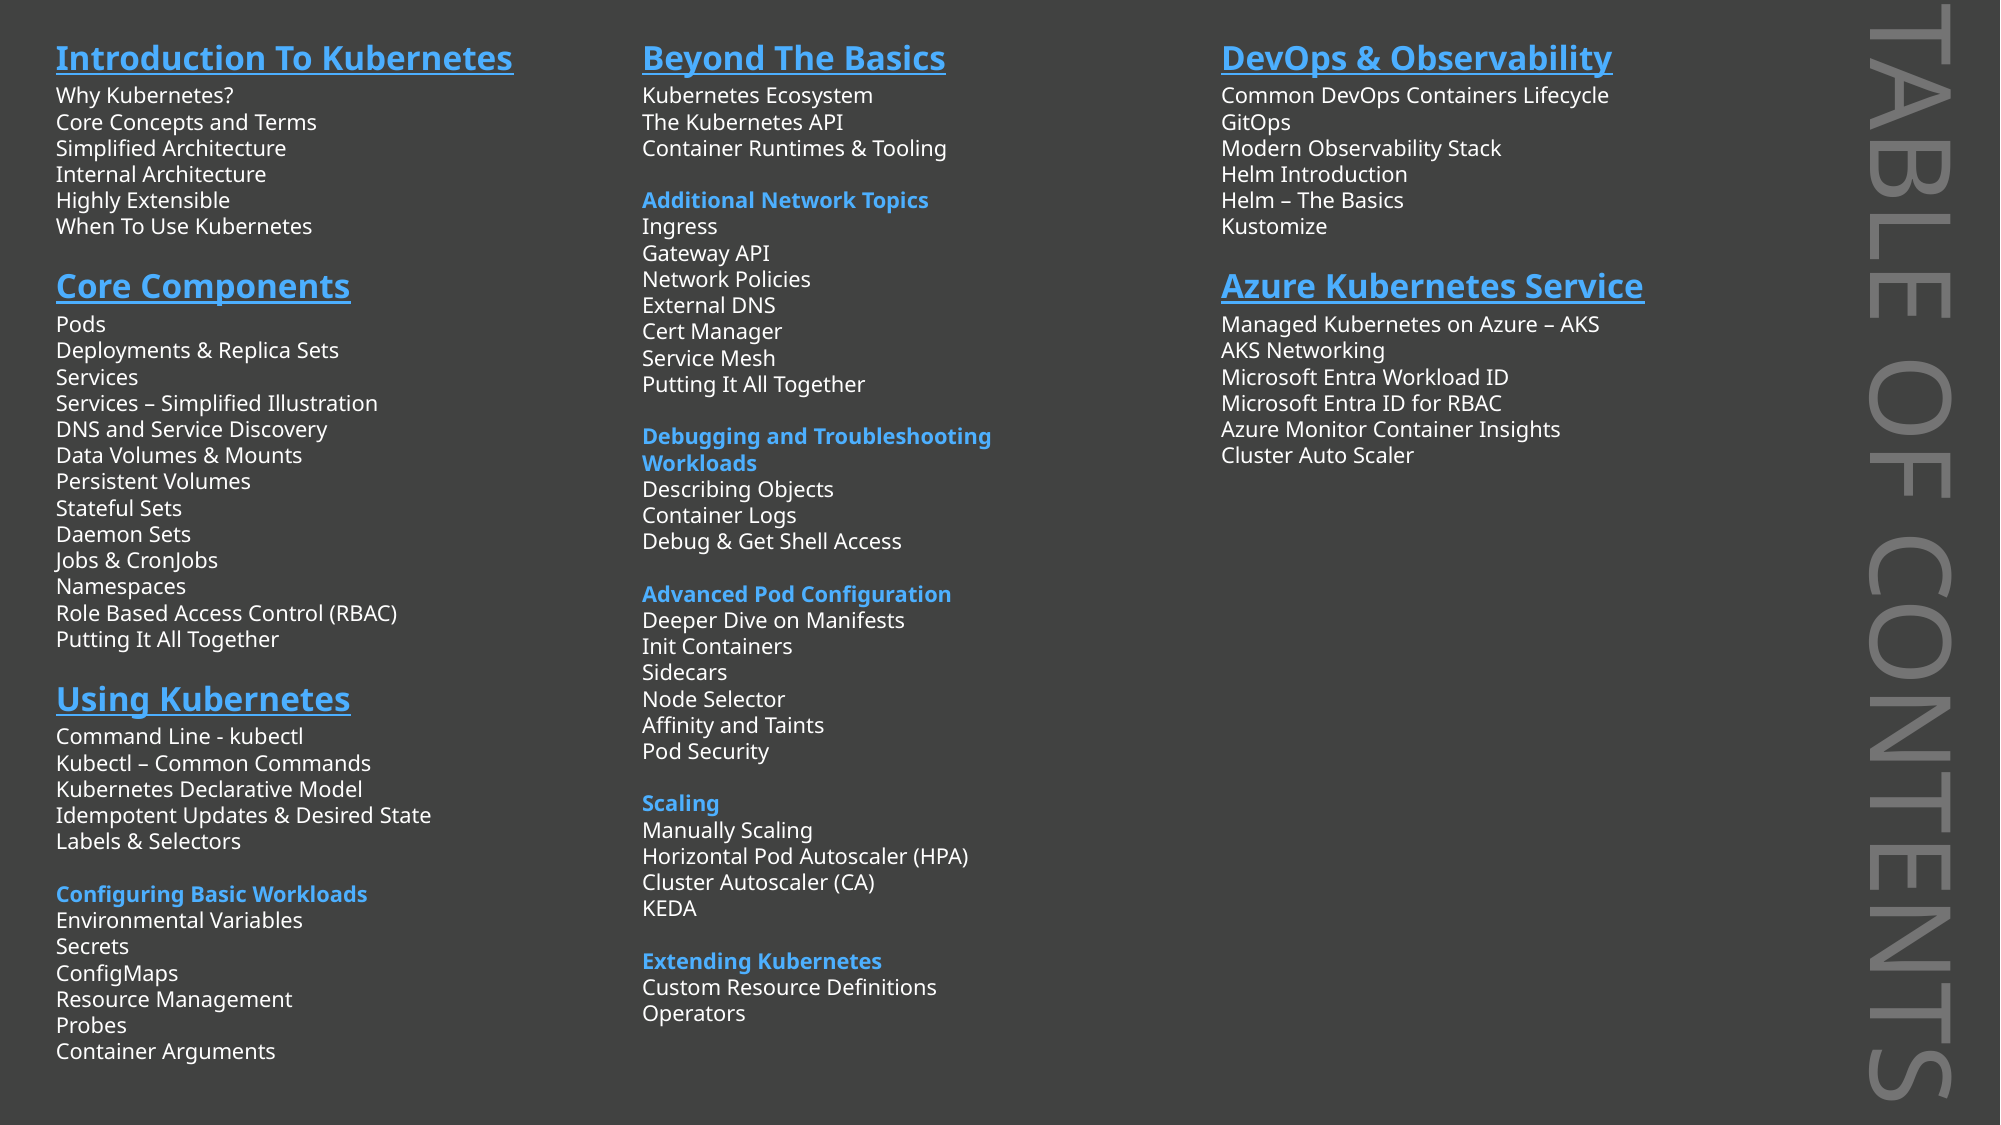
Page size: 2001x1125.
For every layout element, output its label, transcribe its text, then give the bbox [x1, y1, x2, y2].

text_box Introduction To Kubernetes Why Kubernetes? Core Concepts and Terms Simplified Architecture Internal Architecture Highly Extensible When To Use Kubernetes Core Components Pods Deployments & Replica Sets Services Services – Simplified Illustration DNS and Service Discovery Data Volumes & Mounts Persistent Volumes Stateful Sets Daemon Sets Jobs & CronJobs Namespaces Role Based Access Control (RBAC) Putting It All Together Using Kubernetes Command Line - kubectl Kubectl – Common Commands Kubernetes Declarative Model Idempotent Updates & Desired State Labels & Selectors Configuring Basic Workloads Environmental Variables Secrets ConfigMaps Resource Management Probes Container Arguments [41, 29, 540, 1098]
text_box DevOps & Observability Common DevOps Containers Lifecycle GitOps Modern Observability Stack Helm Introduction Helm – The Basics Kustomize Azure Kubernetes Service Managed Kubernetes on Azure – AKS AKS Networking Microsoft Entra Workload ID Microsoft Entra ID for RBAC Azure Monitor Container Insights Cluster Auto Scaler [1206, 29, 1705, 476]
text_box Beyond The Basics Kubernetes Ecosystem The Kubernetes API Container Runtimes & Tooling Additional Network Topics Ingress Gateway API Network Policies External DNS Cert Manager Service Mesh Putting It All Together Debugging and Troubleshooting Workloads Describing Objects Container Logs Debug & Get Shell Access Advanced Pod Configuration Deeper Dive on Manifests Init Containers Sidecars Node Selector Affinity and Taints Pod Security Scaling Manually Scaling Horizontal Pod Autoscaler (HPA) Cluster Autoscaler (CA) KEDA Extending Kubernetes Custom Resource Definitions Operators [627, 29, 1127, 1086]
text_box TABLE OF CONTENTS [1848, 3, 1984, 1107]
